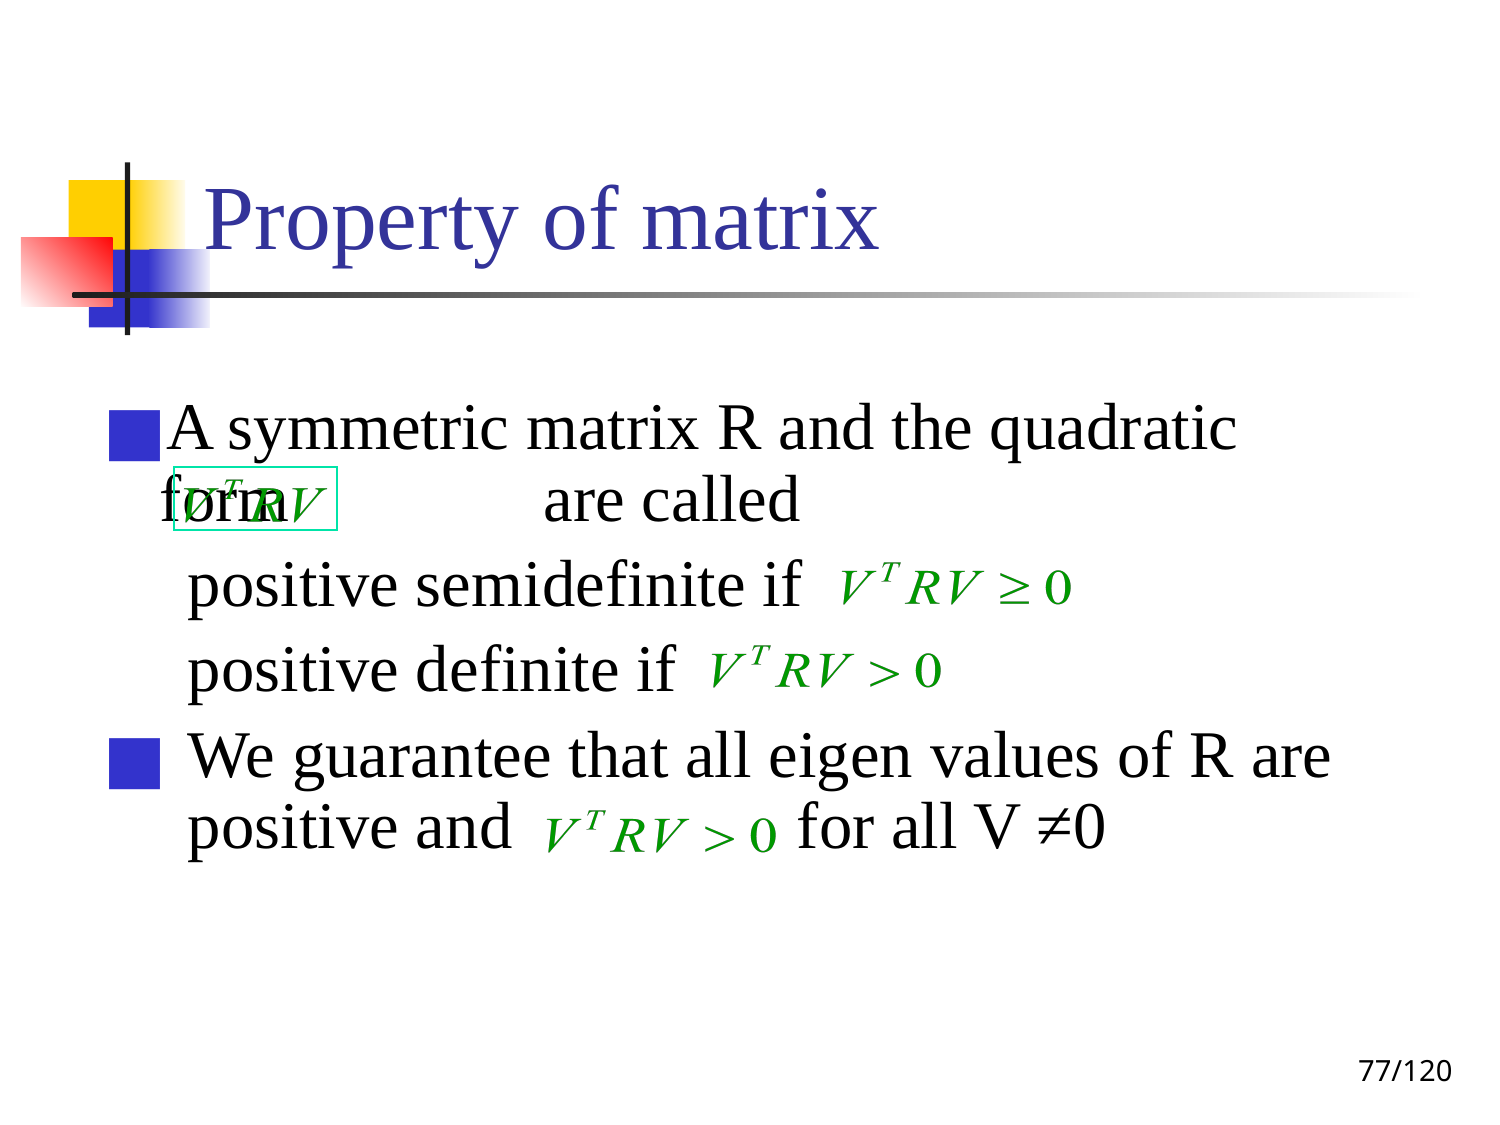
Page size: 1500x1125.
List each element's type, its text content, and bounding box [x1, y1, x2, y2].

picture [537, 798, 786, 861]
picture [832, 550, 1081, 613]
list A symmetric matrix R and the quadratic form are called positive semidefinite if positive definite if We guarantee that all eigen values of R are positive and for all V ≠0 [88, 290, 1401, 991]
title Property of matrix [188, 35, 1468, 275]
picture [702, 632, 951, 695]
slide_number ‹#›/120 [1155, 1024, 1468, 1100]
picture [174, 467, 337, 530]
